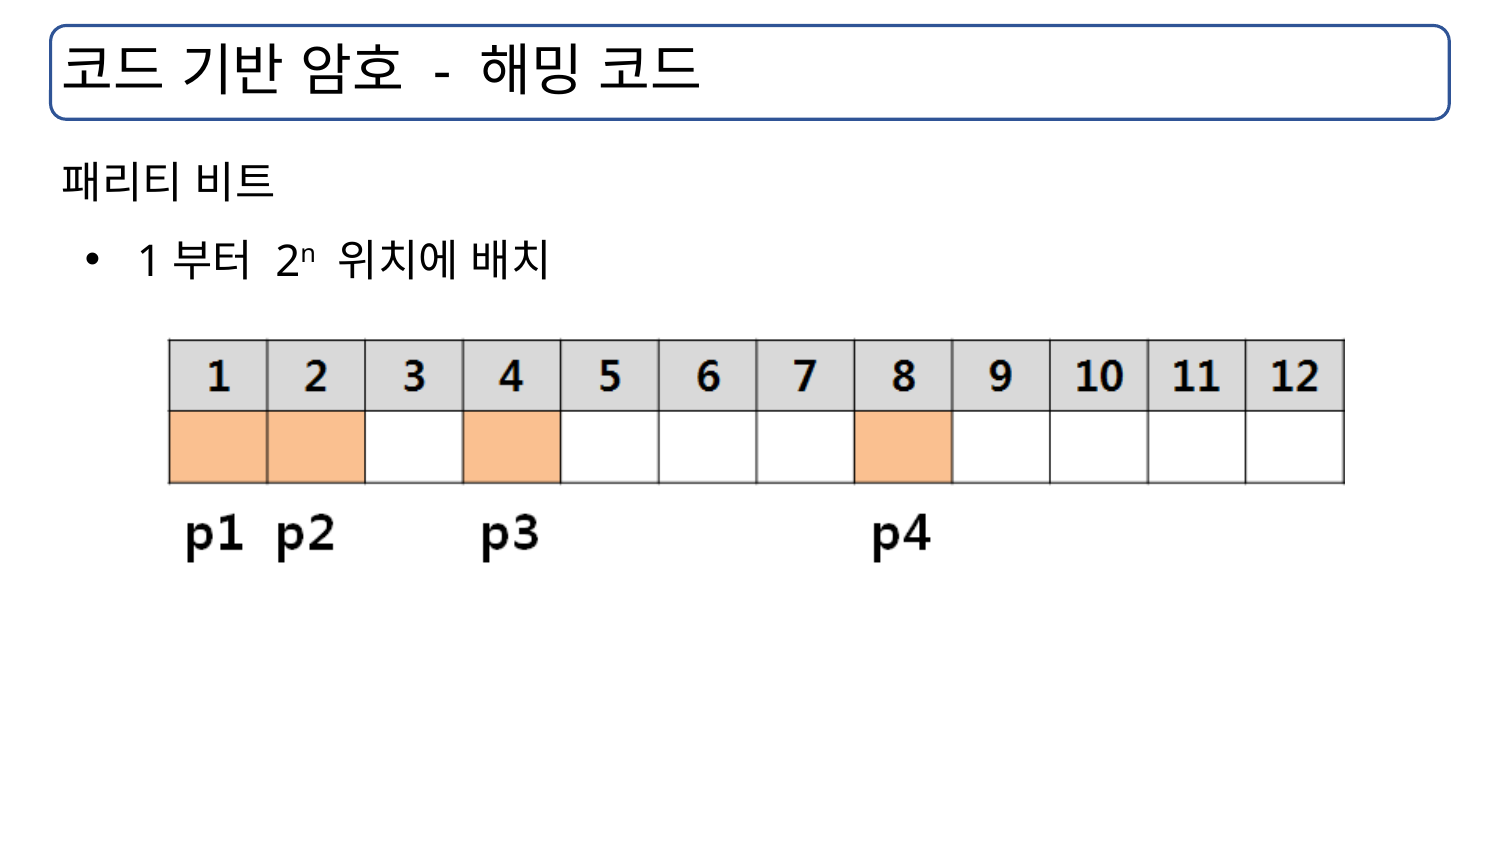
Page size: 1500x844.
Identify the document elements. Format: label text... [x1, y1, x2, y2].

title 코드 기반 암호 - 해밍 코드 [50, 25, 1450, 120]
list 패리티 비트 1부터 2n 위치에 배치 [50, 141, 1450, 764]
picture [155, 335, 1345, 591]
